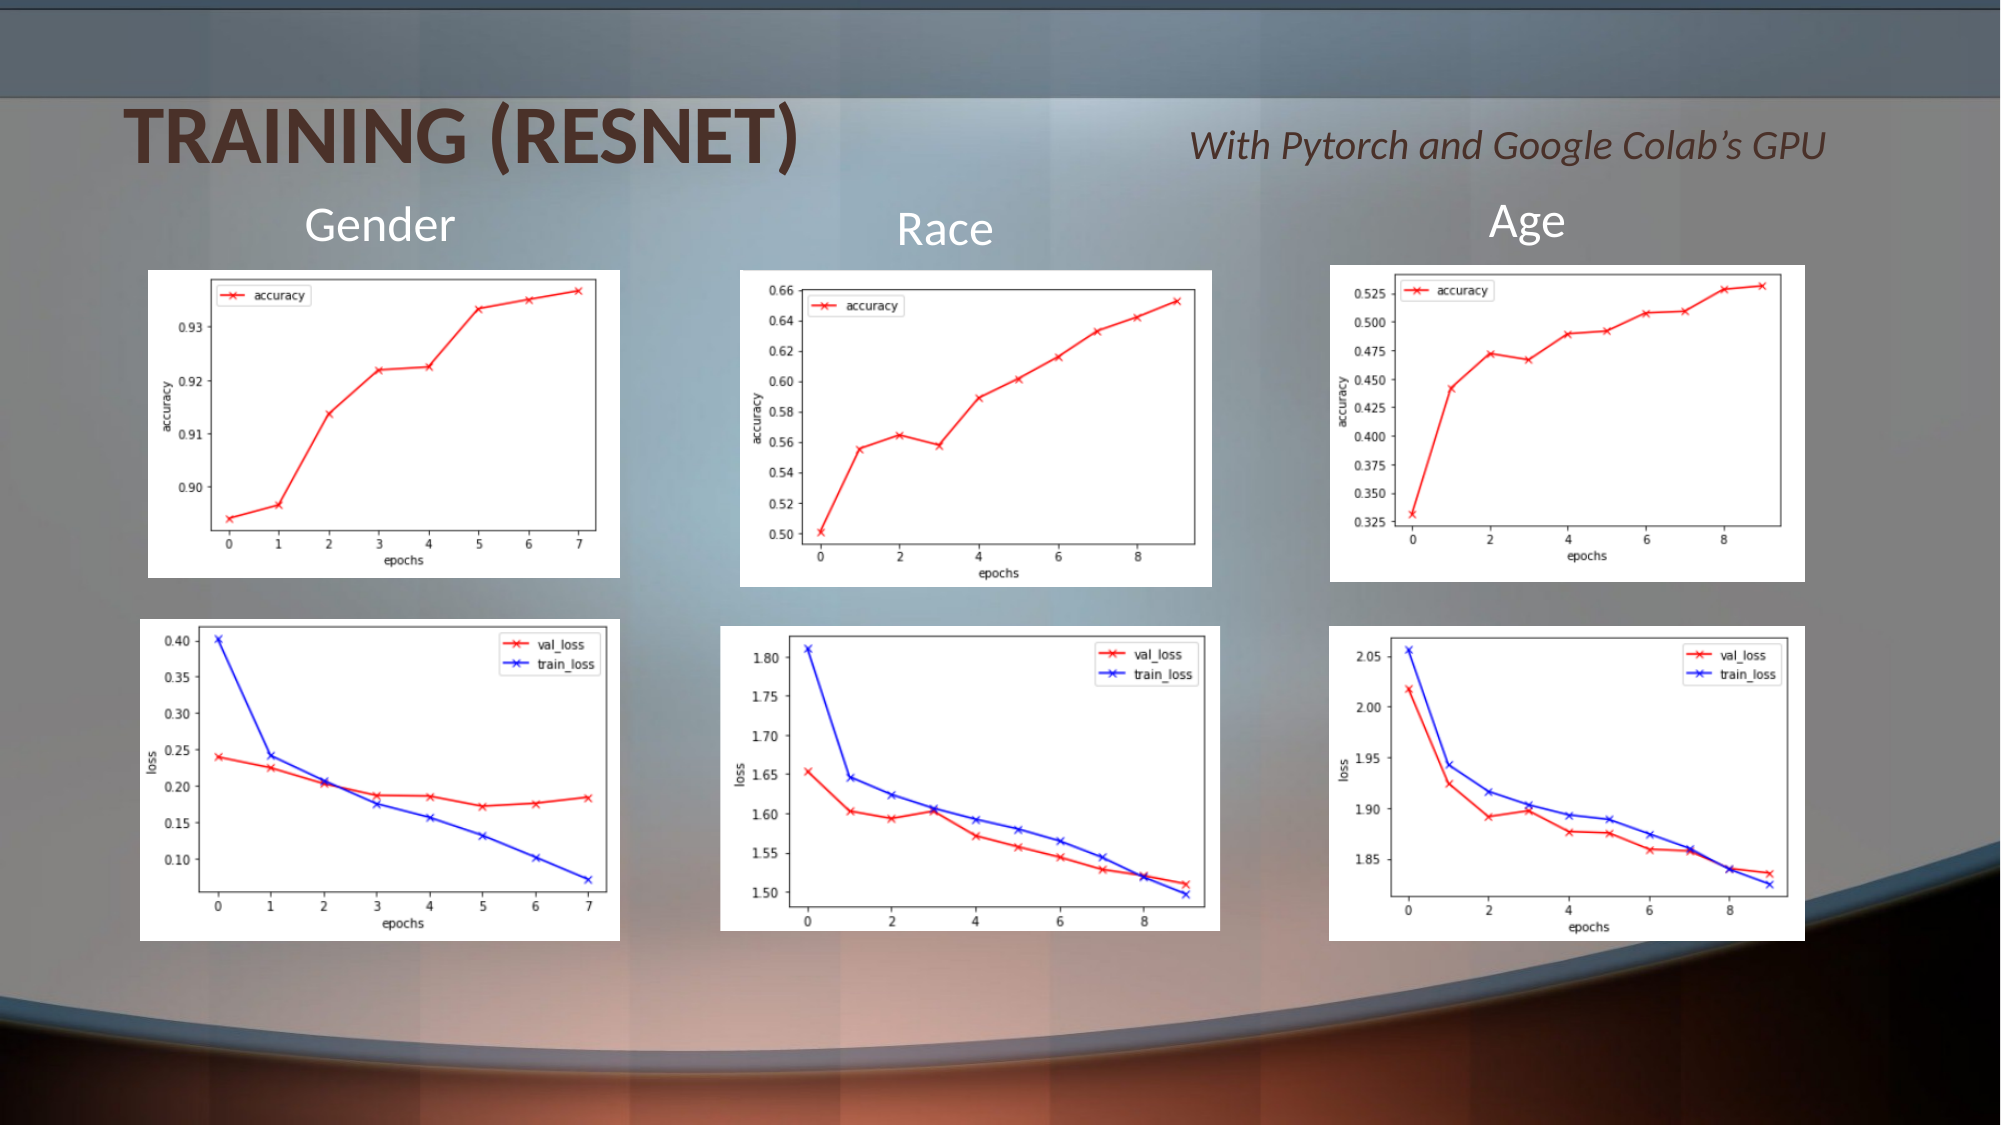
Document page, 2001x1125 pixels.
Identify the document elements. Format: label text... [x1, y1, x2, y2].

text_box Gender [289, 184, 597, 259]
title Training (ResNET) [108, 43, 1765, 233]
picture [0, 0, 2001, 1125]
text_box With Pytorch and Google Colab’s GPU [1174, 110, 1892, 175]
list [1330, 265, 1805, 583]
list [1329, 626, 1805, 941]
text_box Race [881, 187, 1189, 263]
text_box Age [1474, 179, 1782, 255]
